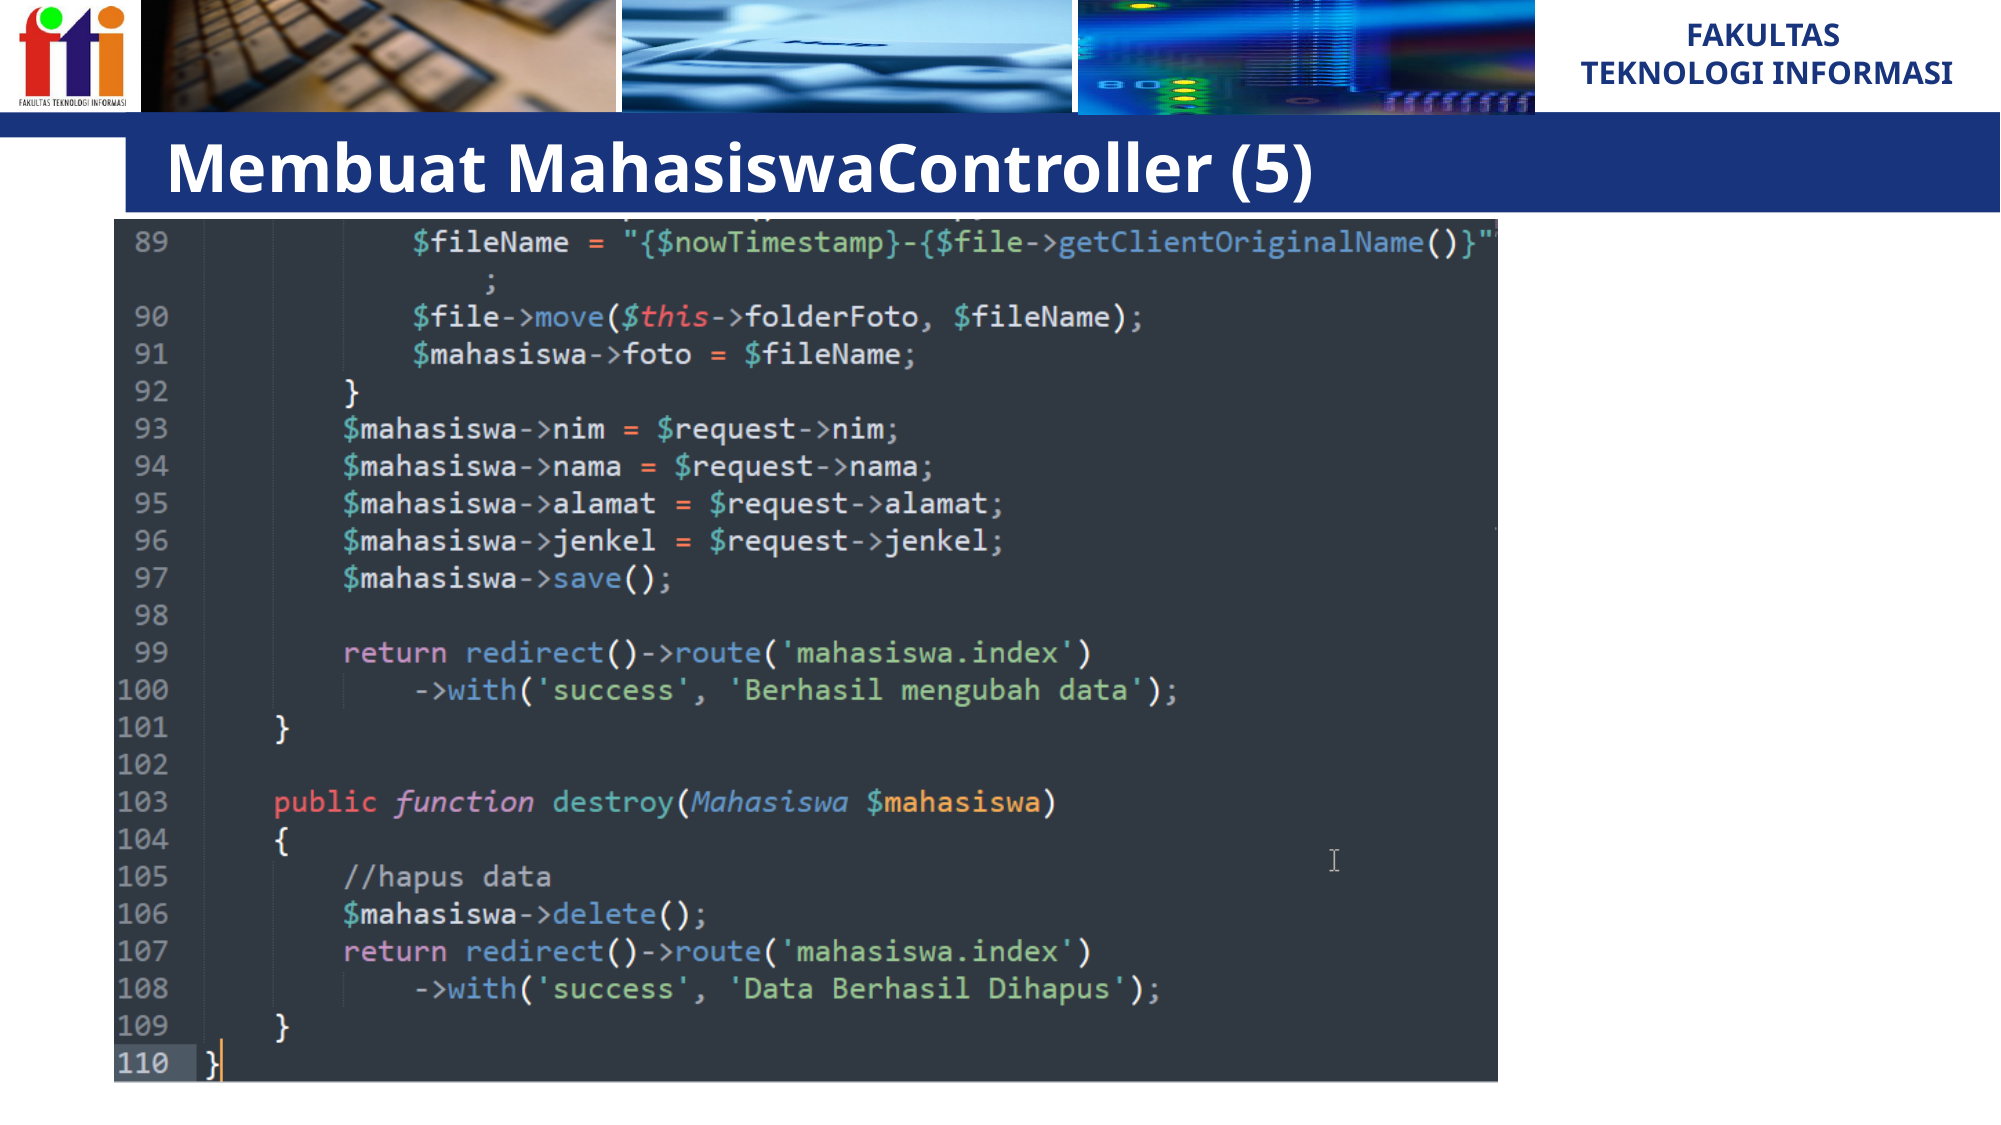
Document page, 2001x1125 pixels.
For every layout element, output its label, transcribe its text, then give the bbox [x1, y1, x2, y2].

picture [141, 0, 616, 112]
picture [19, 6, 126, 106]
picture [622, 0, 1072, 113]
picture [113, 219, 1498, 1083]
title Membuat MahasiswaController (5) [149, 119, 1934, 213]
picture [1078, 0, 1535, 115]
